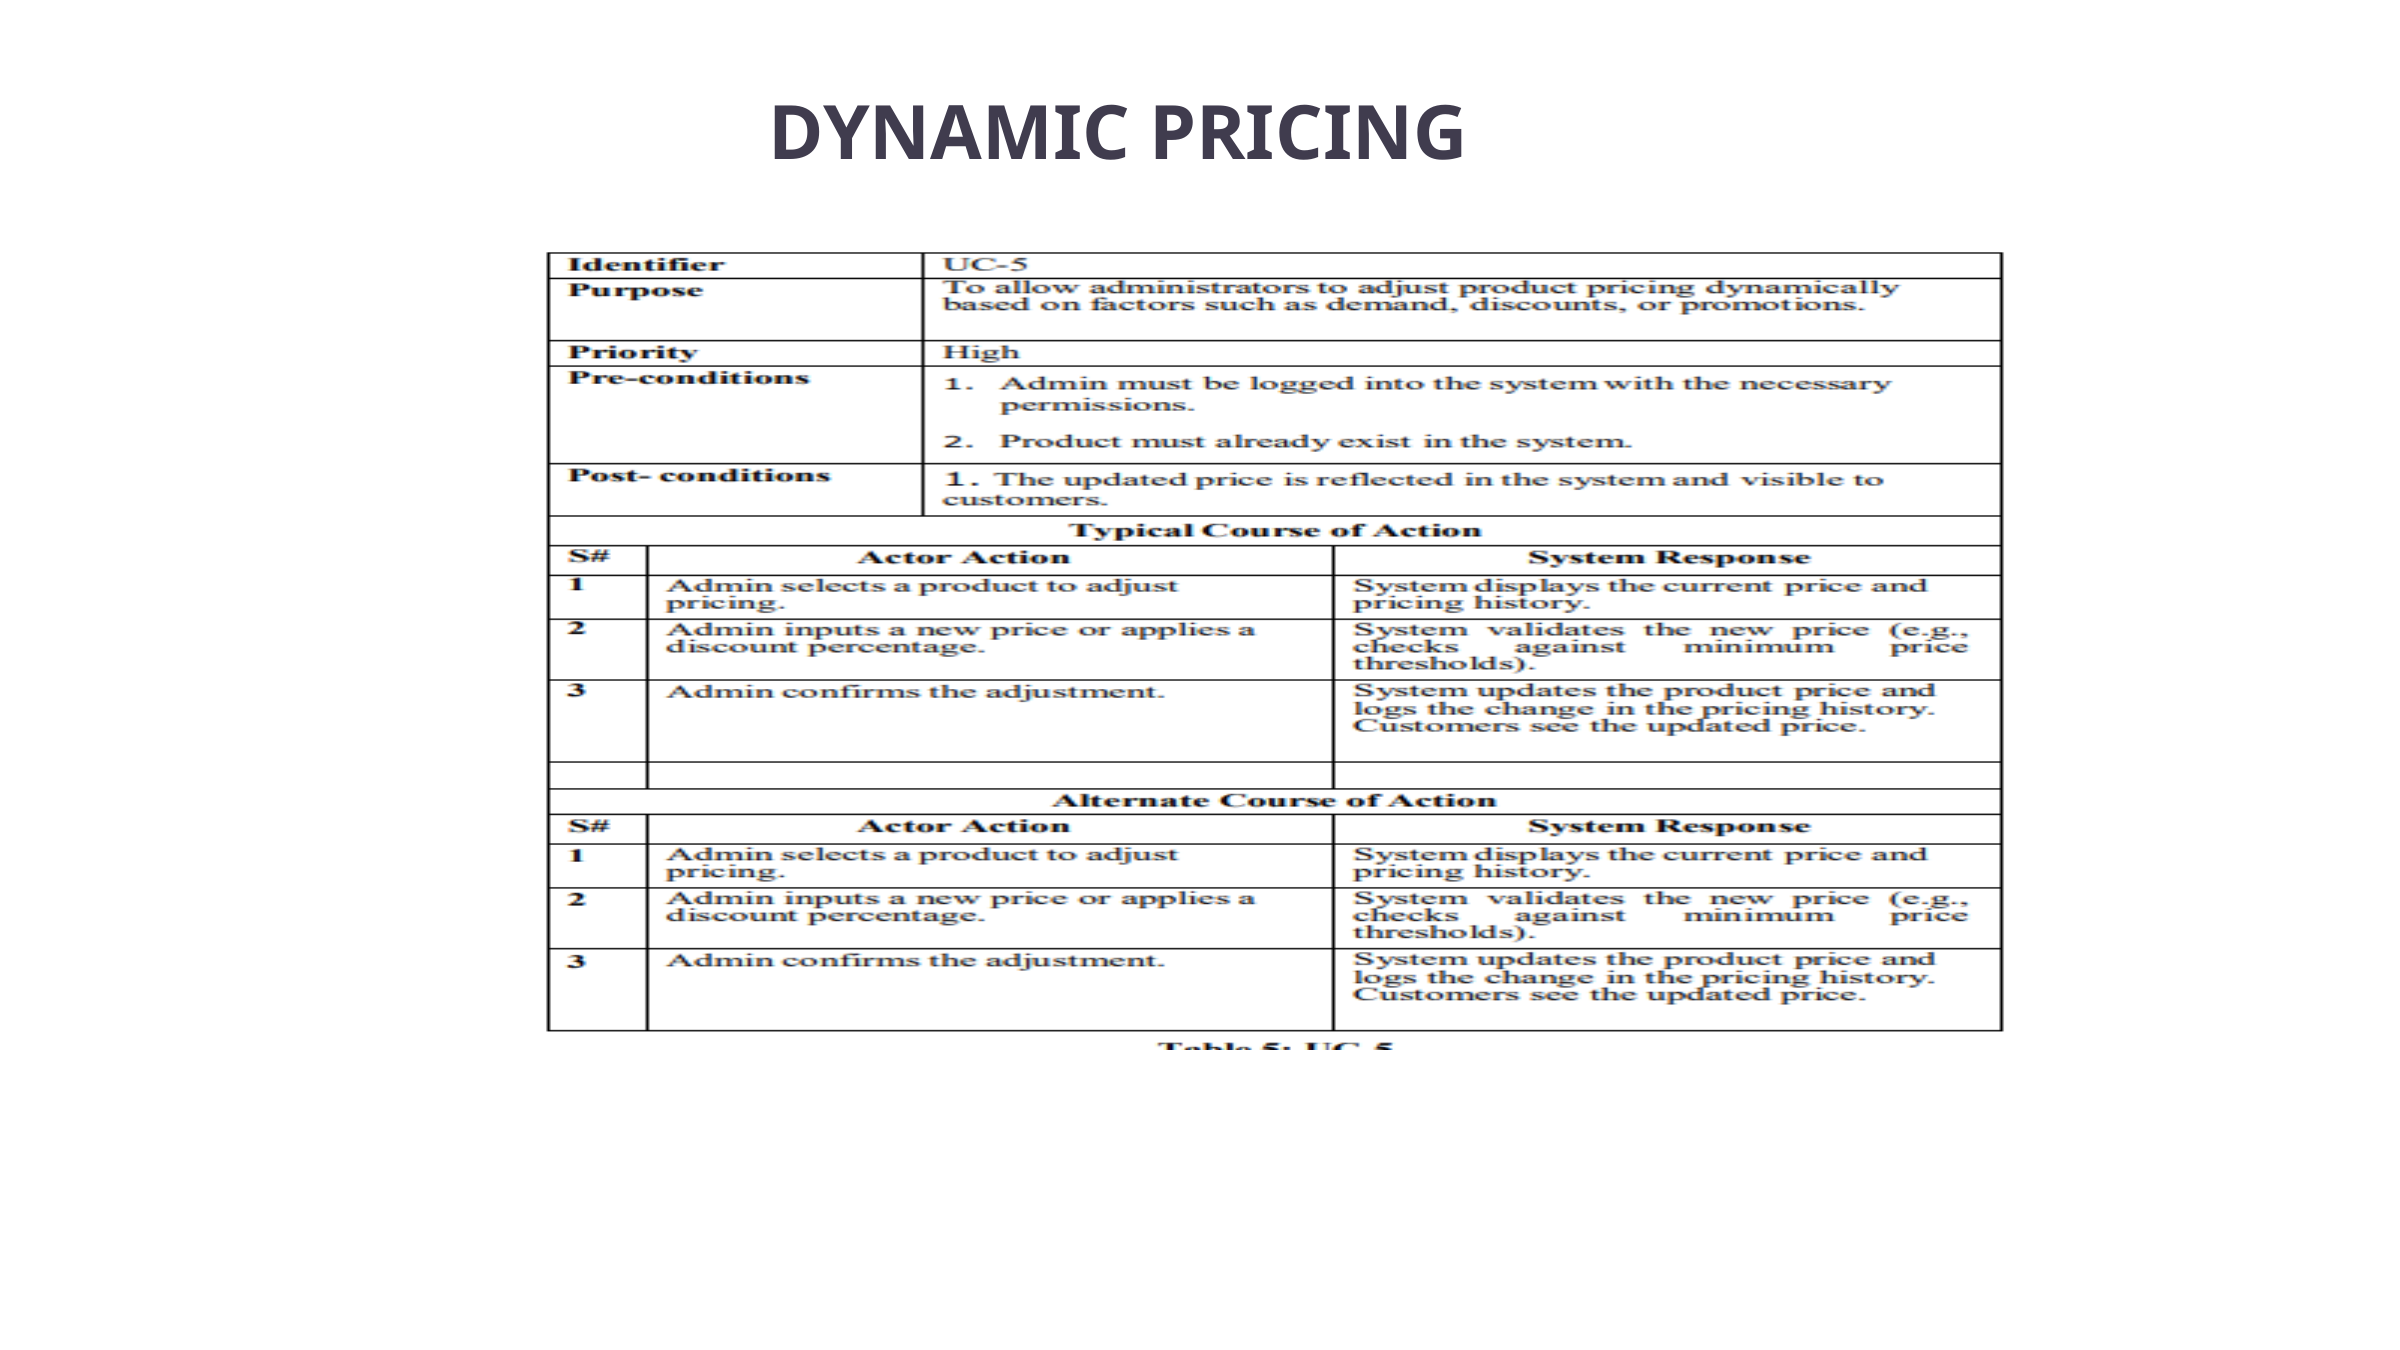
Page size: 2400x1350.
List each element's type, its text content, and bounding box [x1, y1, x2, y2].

text_box DYNAMIC PRICING [753, 51, 2400, 183]
picture [536, 244, 2031, 1050]
